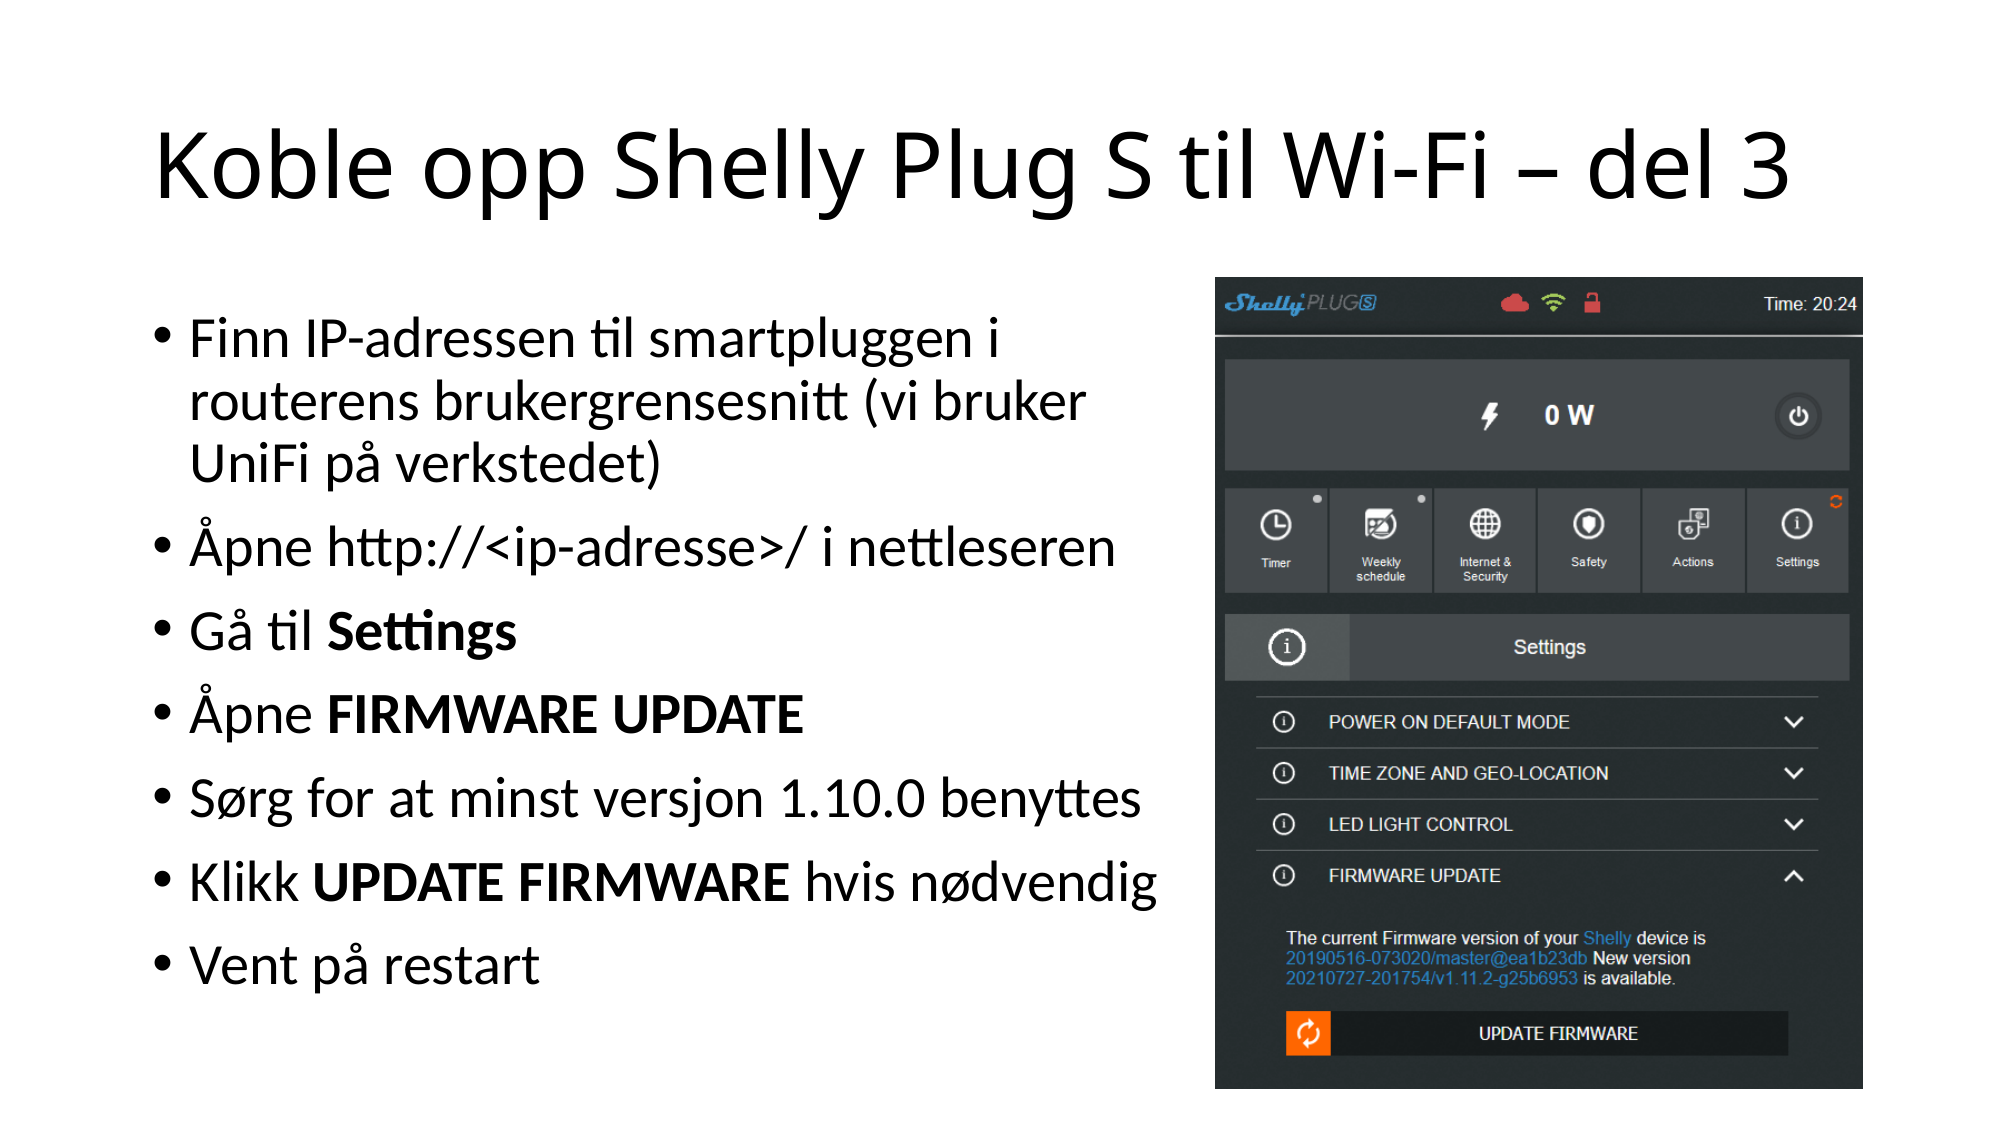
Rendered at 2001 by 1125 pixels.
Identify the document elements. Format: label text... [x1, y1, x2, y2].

list Finn IP-adressen til smartpluggen i routerens brukergrensesnitt (vi bruker UniFi på verkstedet) Åpne http://<ip-adresse>/ i nettleseren Gå til Settings Åpne FIRMWARE UPDATE Sørg for at minst versjon 1.10.0 benyttes Klikk UPDATE FIRMWARE hvis nødvendig Vent på restart [137, 299, 1181, 1014]
picture [1215, 277, 1863, 1089]
title Koble opp Shelly Plug S til Wi-Fi – del 3 [137, 59, 1863, 278]
